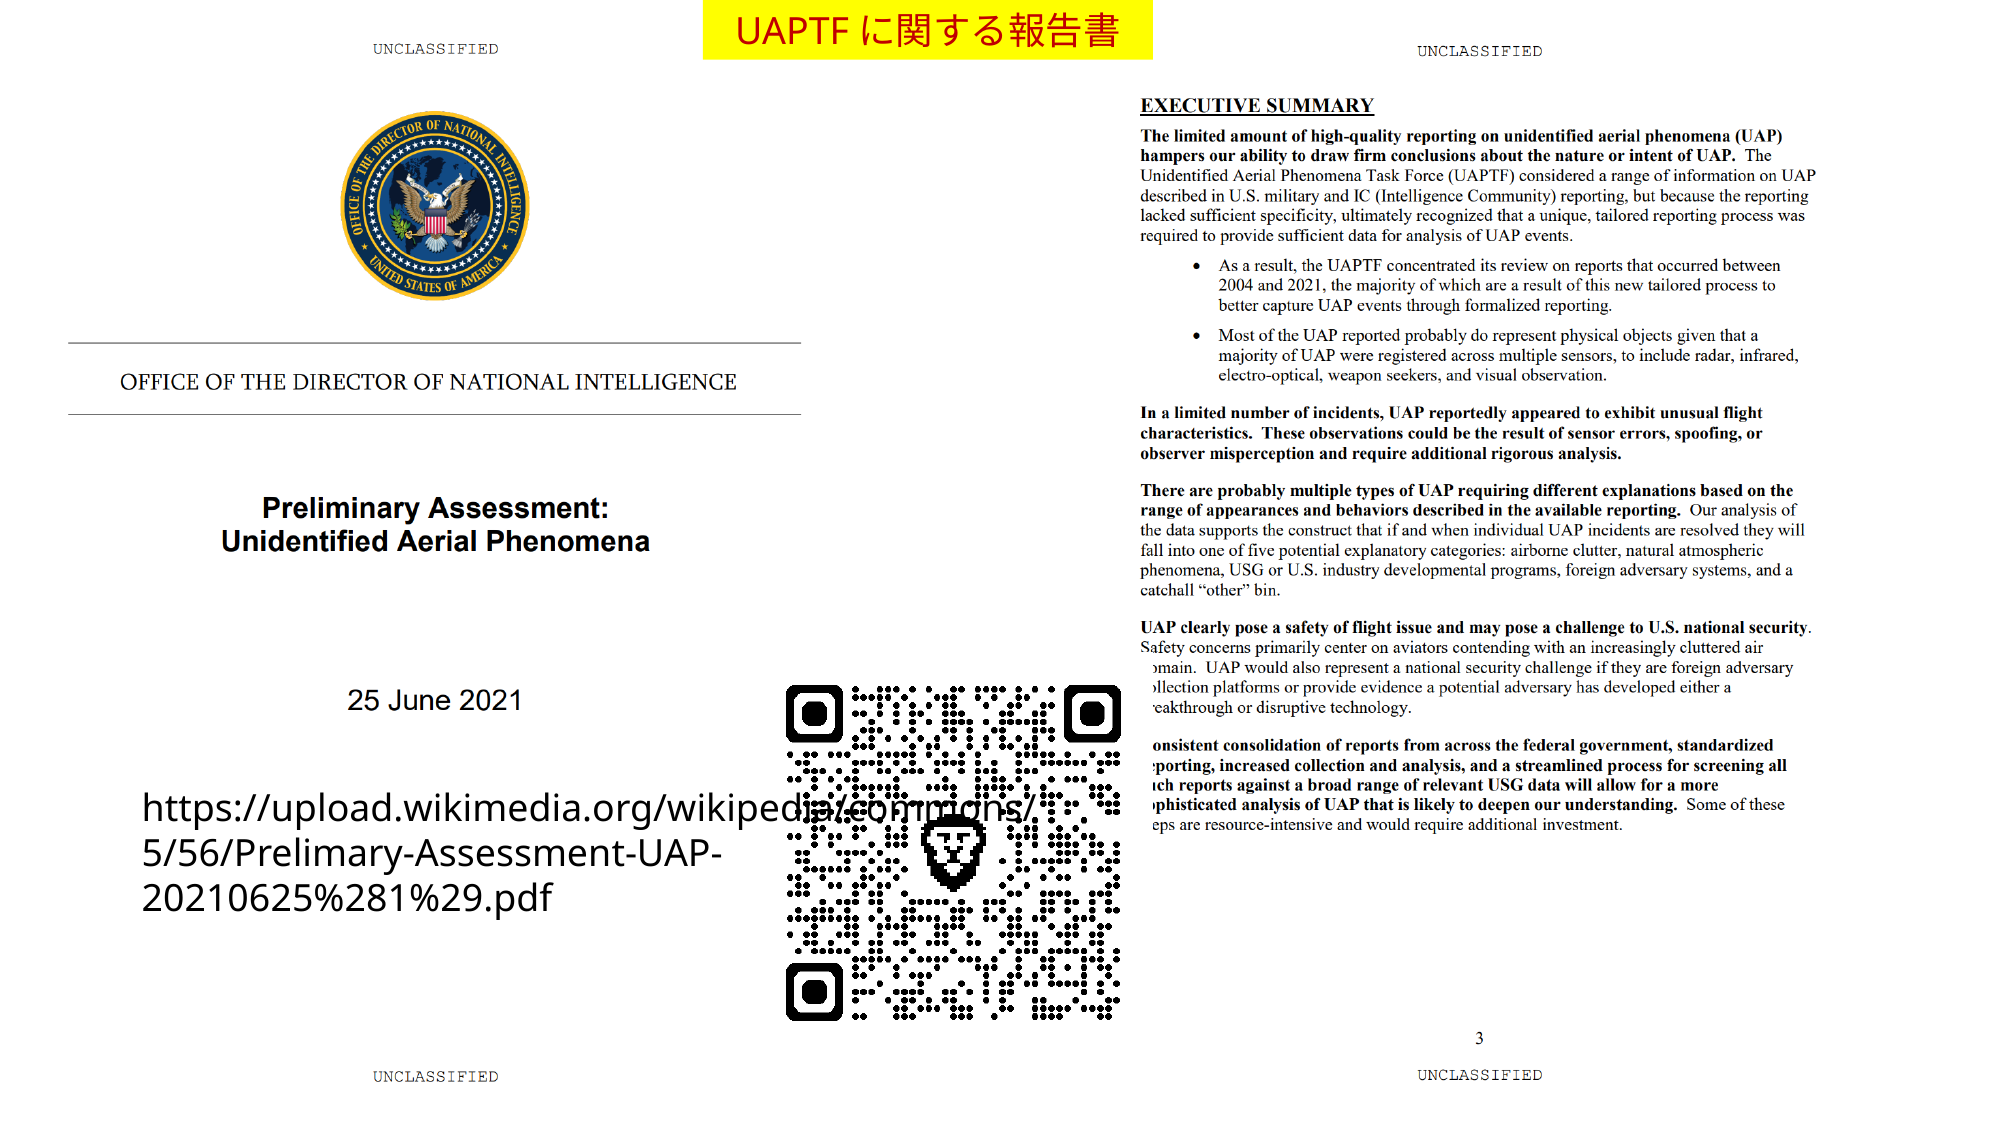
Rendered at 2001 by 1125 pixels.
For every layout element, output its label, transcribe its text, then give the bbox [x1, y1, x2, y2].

text_box UAPTFに関する報告書 [868, 0, 1046, 60]
picture [0, 0, 1911, 1125]
